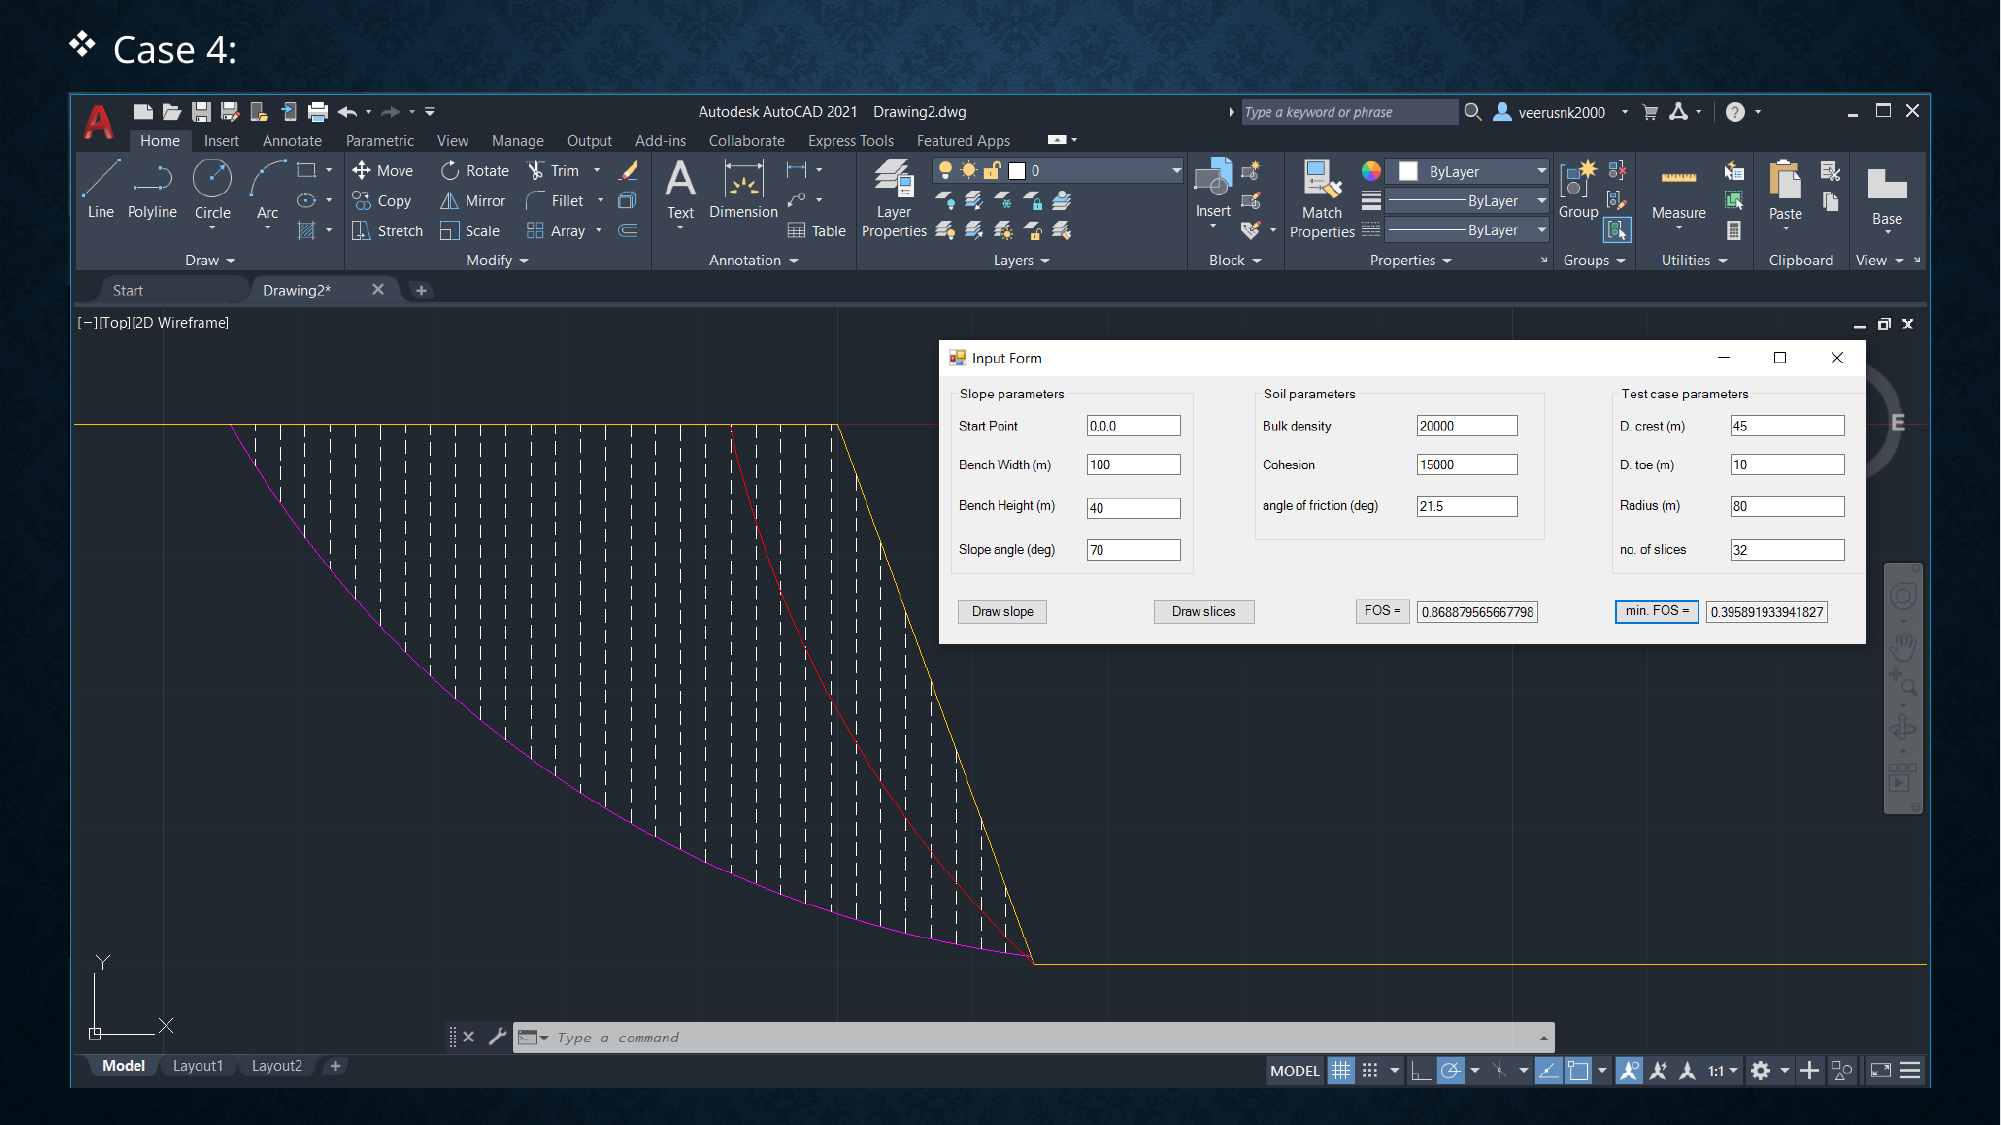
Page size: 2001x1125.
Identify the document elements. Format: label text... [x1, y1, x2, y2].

text_box Case 4: [50, 19, 417, 79]
picture [72, 96, 1929, 1089]
picture [67, 91, 1933, 1089]
